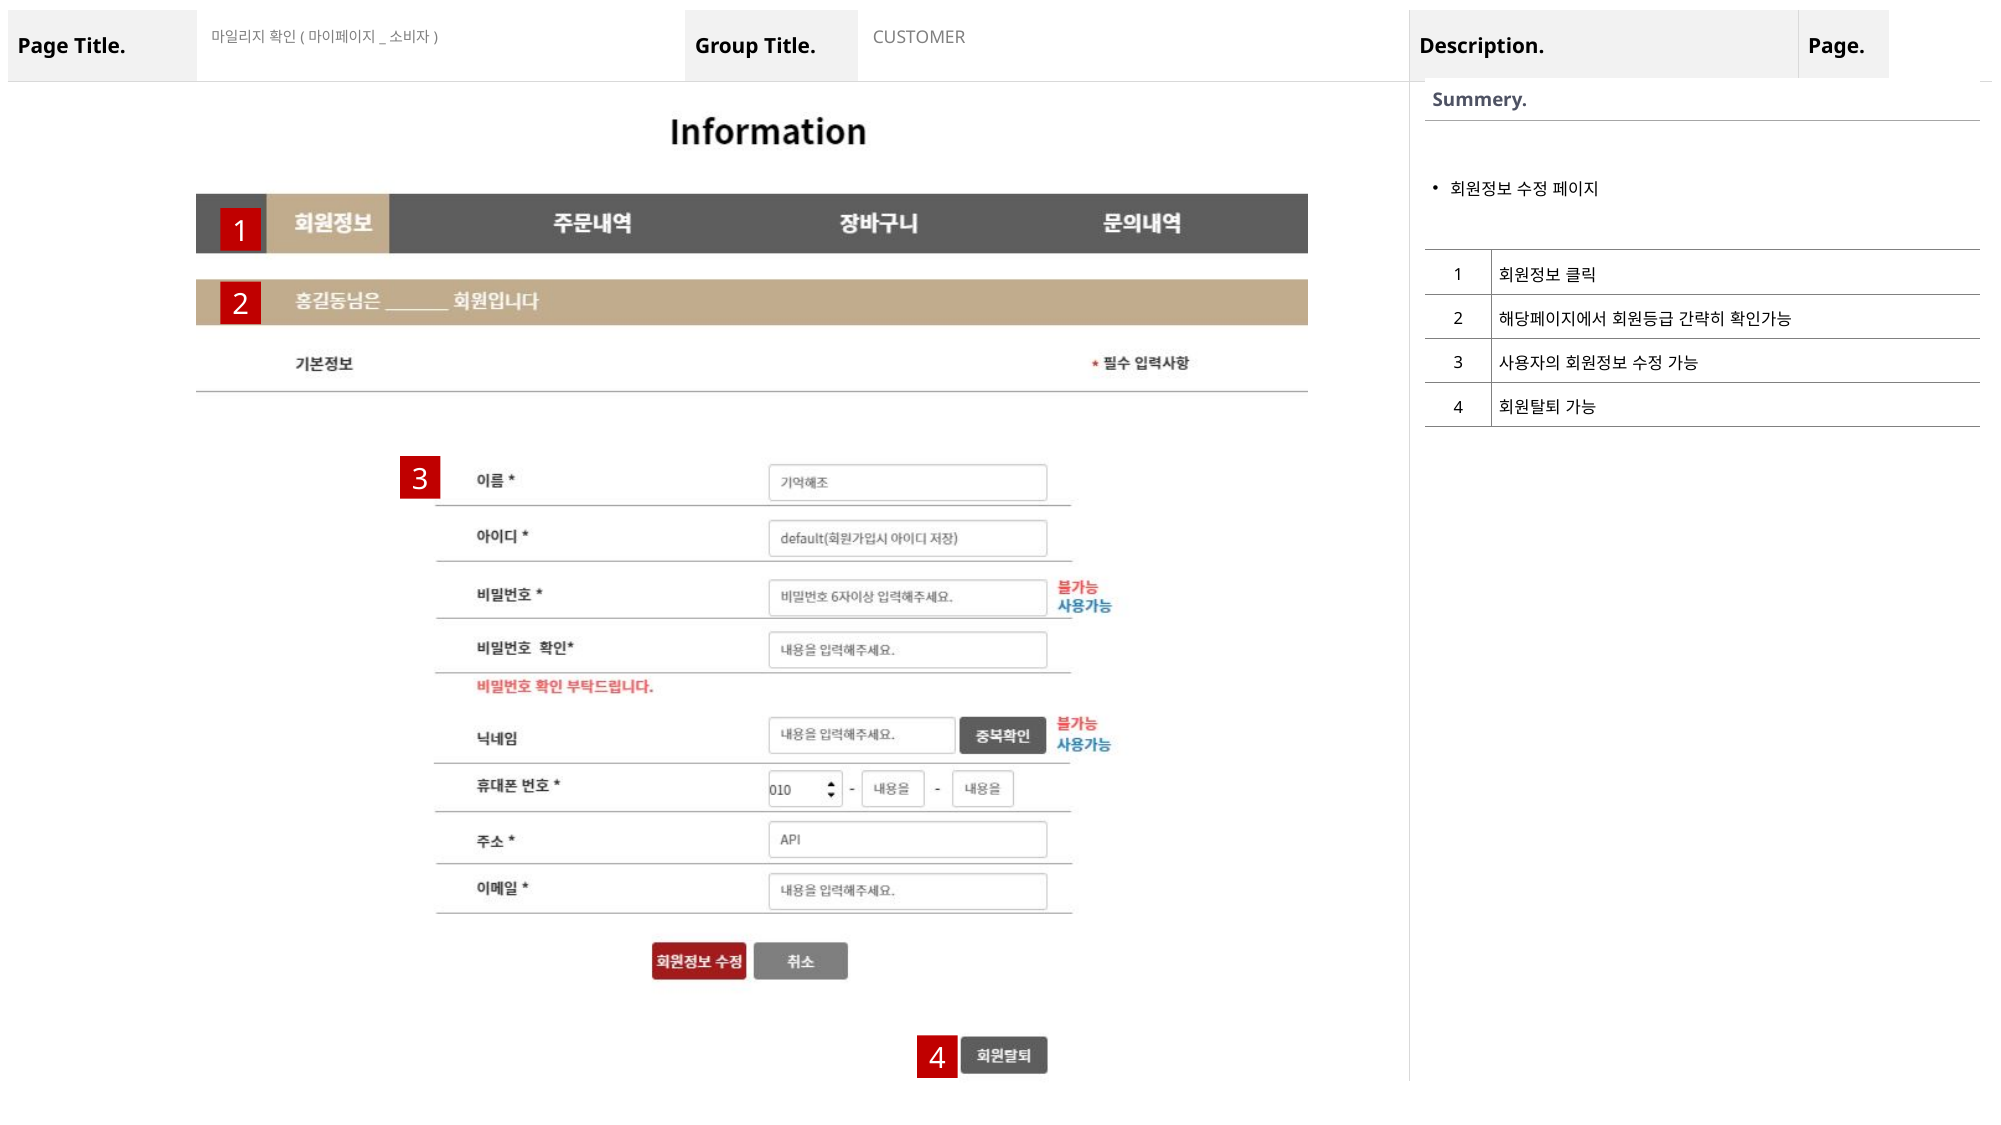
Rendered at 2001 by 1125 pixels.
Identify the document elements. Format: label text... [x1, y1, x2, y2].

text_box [916, 1031, 958, 1083]
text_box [220, 203, 262, 255]
table_cell 사용자의 회원정보 수정 가능 [1492, 339, 1980, 382]
table_header Summery. [1425, 78, 1980, 120]
table_cell 회원정보 수정 페이지 [1425, 121, 1980, 249]
table_cell 1 [1425, 250, 1491, 294]
table_cell 3 [1425, 339, 1491, 382]
table_cell 해당페이지에서 회원등급 간략히 확인가능 [1492, 295, 1980, 338]
table_cell 회원정보 클릭 [1492, 250, 1980, 294]
list CUSTOMER [858, 18, 1405, 55]
table_cell 2 [1425, 295, 1491, 338]
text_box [399, 451, 441, 503]
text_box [220, 277, 262, 329]
table_cell 4 [1425, 383, 1491, 426]
list 마일리지 확인(마이페이지_소비자) [196, 18, 684, 55]
picture [196, 101, 1308, 1085]
table_cell 회원탈퇴 가능 [1492, 383, 1980, 426]
